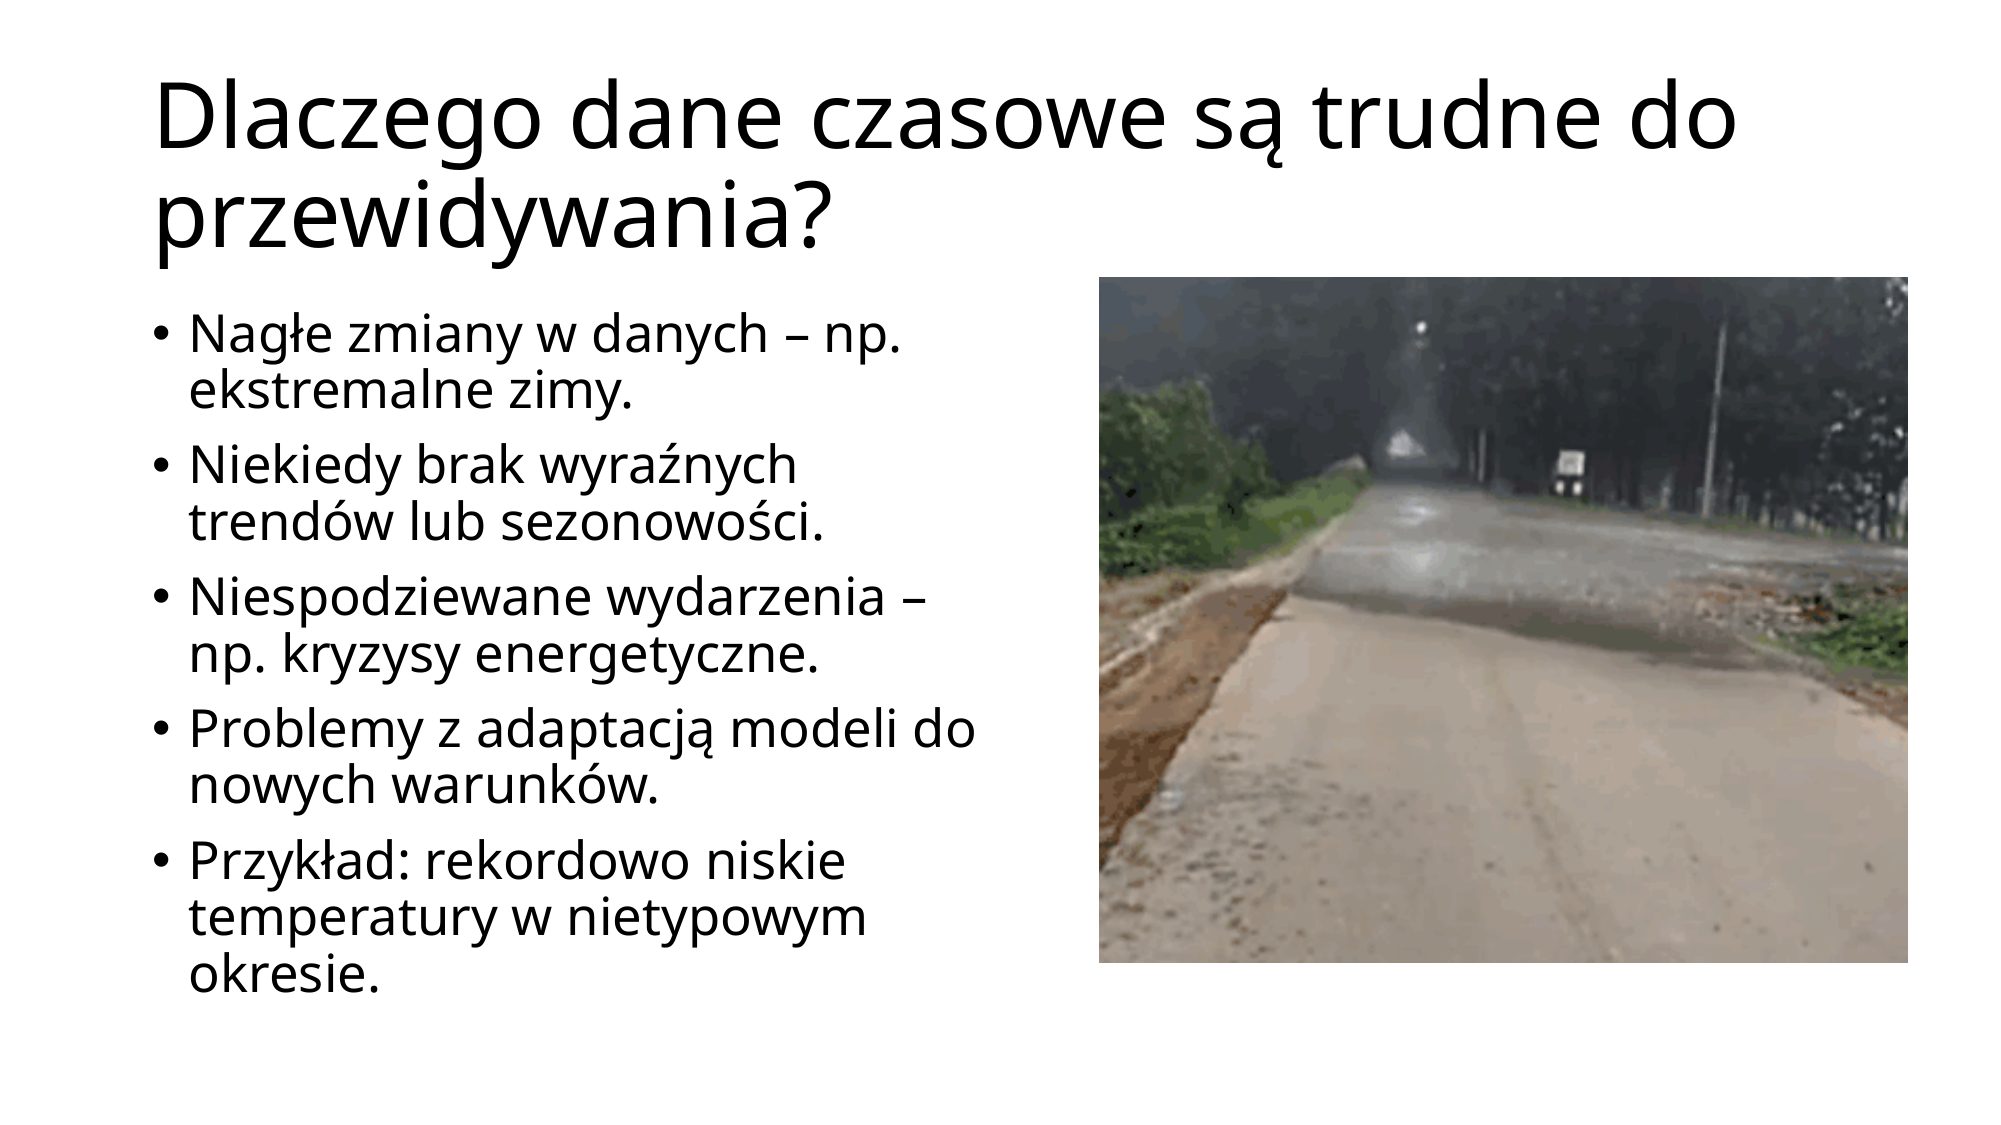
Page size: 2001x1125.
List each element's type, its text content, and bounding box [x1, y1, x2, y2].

list Nagłe zmiany w danych – np. ekstremalne zimy. Niekiedy brak wyraźnych trendów lub sezonowości. Niespodziewane wydarzenia – np. kryzysy energetyczne. Problemy z adaptacją modeli do nowych warunków. Przykład: rekordowo niskie temperatury w nietypowym okresie. [137, 299, 1000, 1014]
picture [1098, 276, 1909, 964]
title Dlaczego dane czasowe są trudne do przewidywania? [137, 59, 1863, 278]
